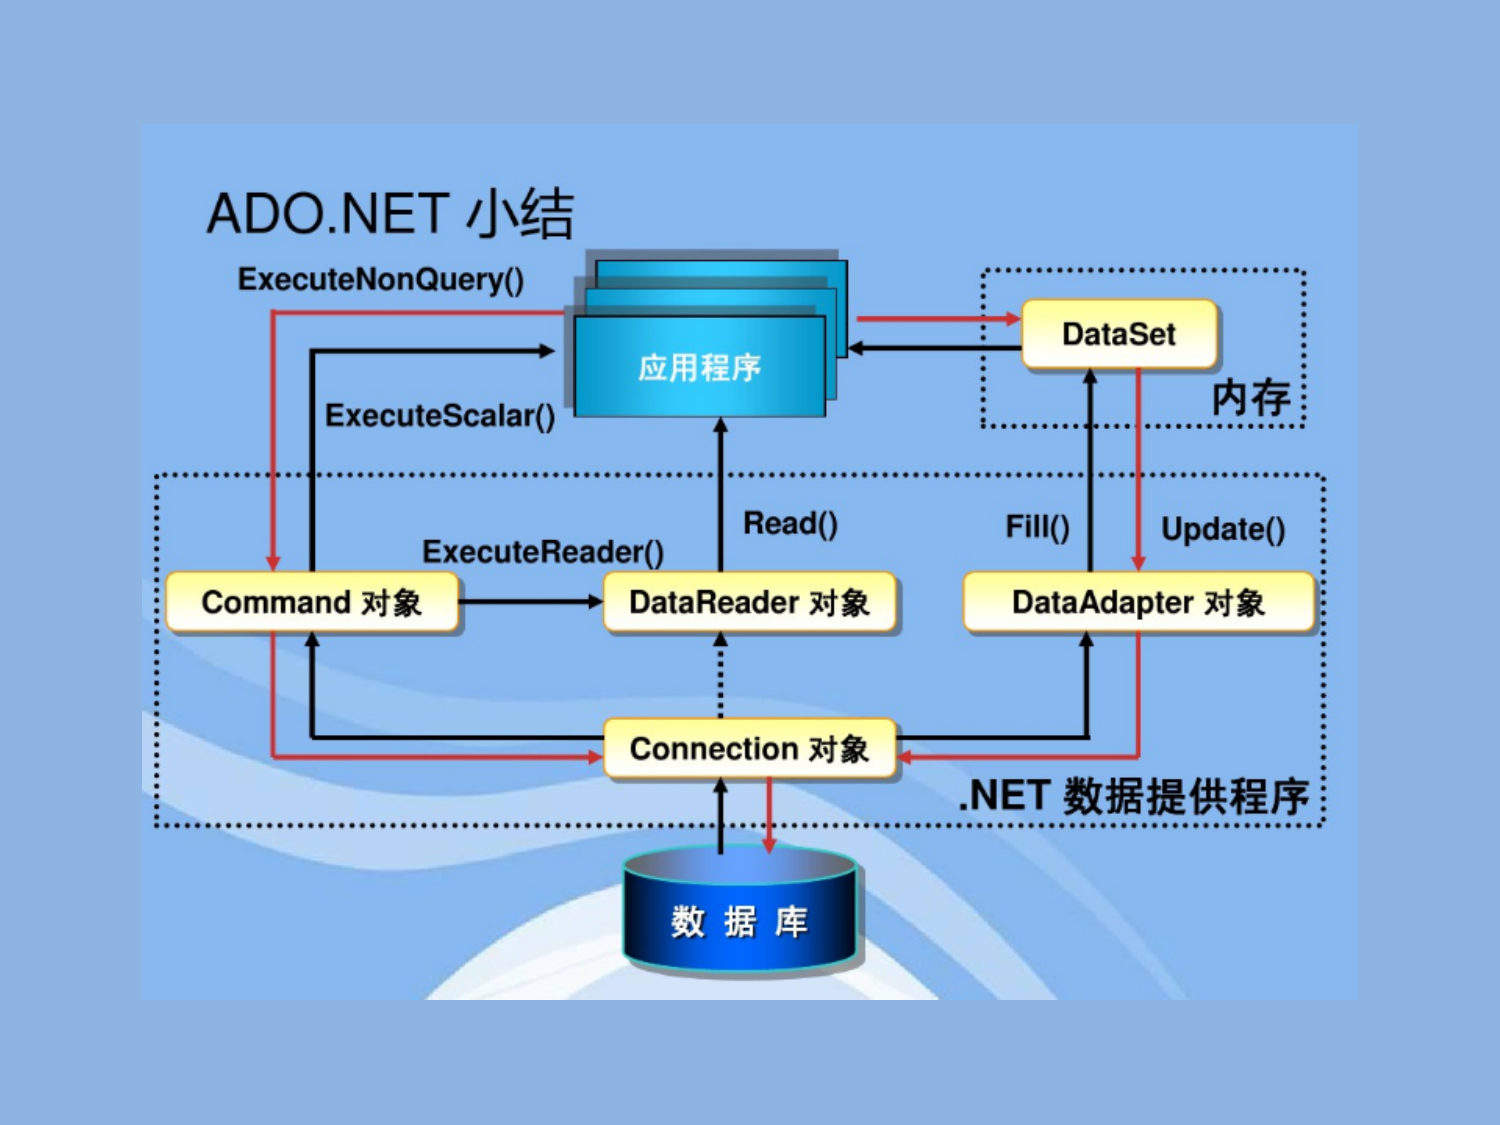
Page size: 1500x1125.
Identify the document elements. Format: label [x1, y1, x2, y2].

picture [141, 124, 1358, 1001]
